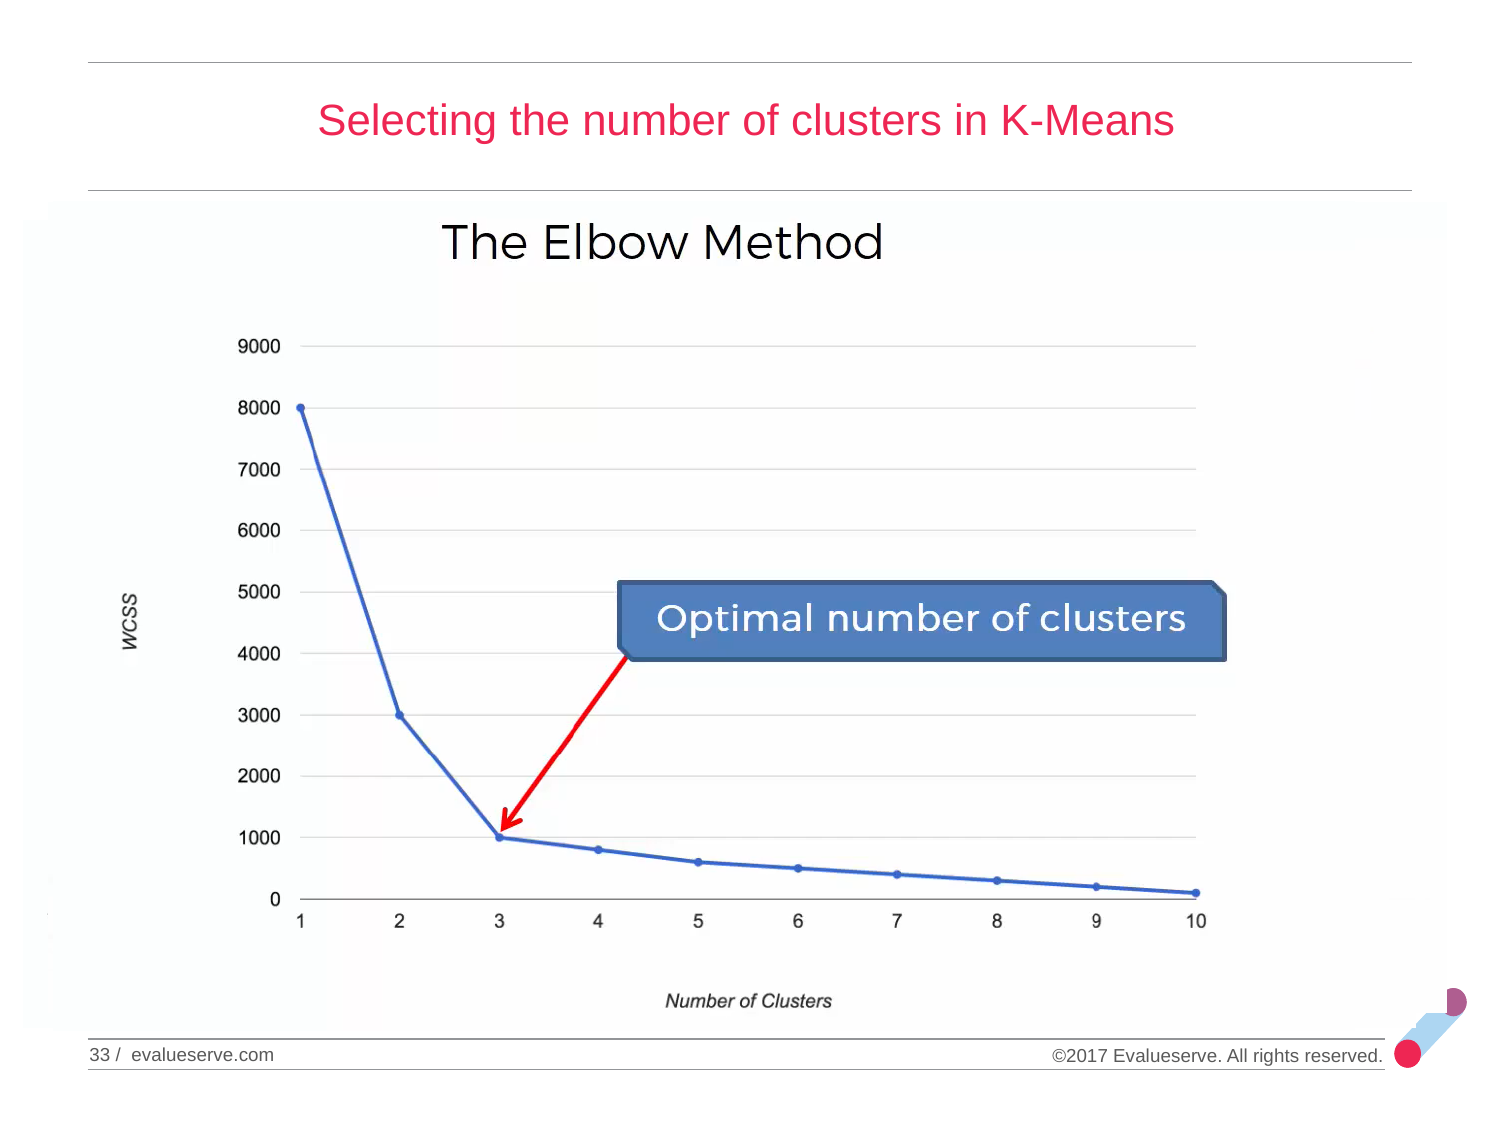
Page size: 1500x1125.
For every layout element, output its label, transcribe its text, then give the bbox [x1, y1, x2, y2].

footer ©2017 Evalueserve. All rights reserved. [908, 1041, 1384, 1069]
picture [23, 201, 1447, 1032]
text_box Selecting the number of clusters in K-Means [84, 85, 1409, 201]
slide_number 33 / evalueserve.com [89, 1039, 311, 1069]
